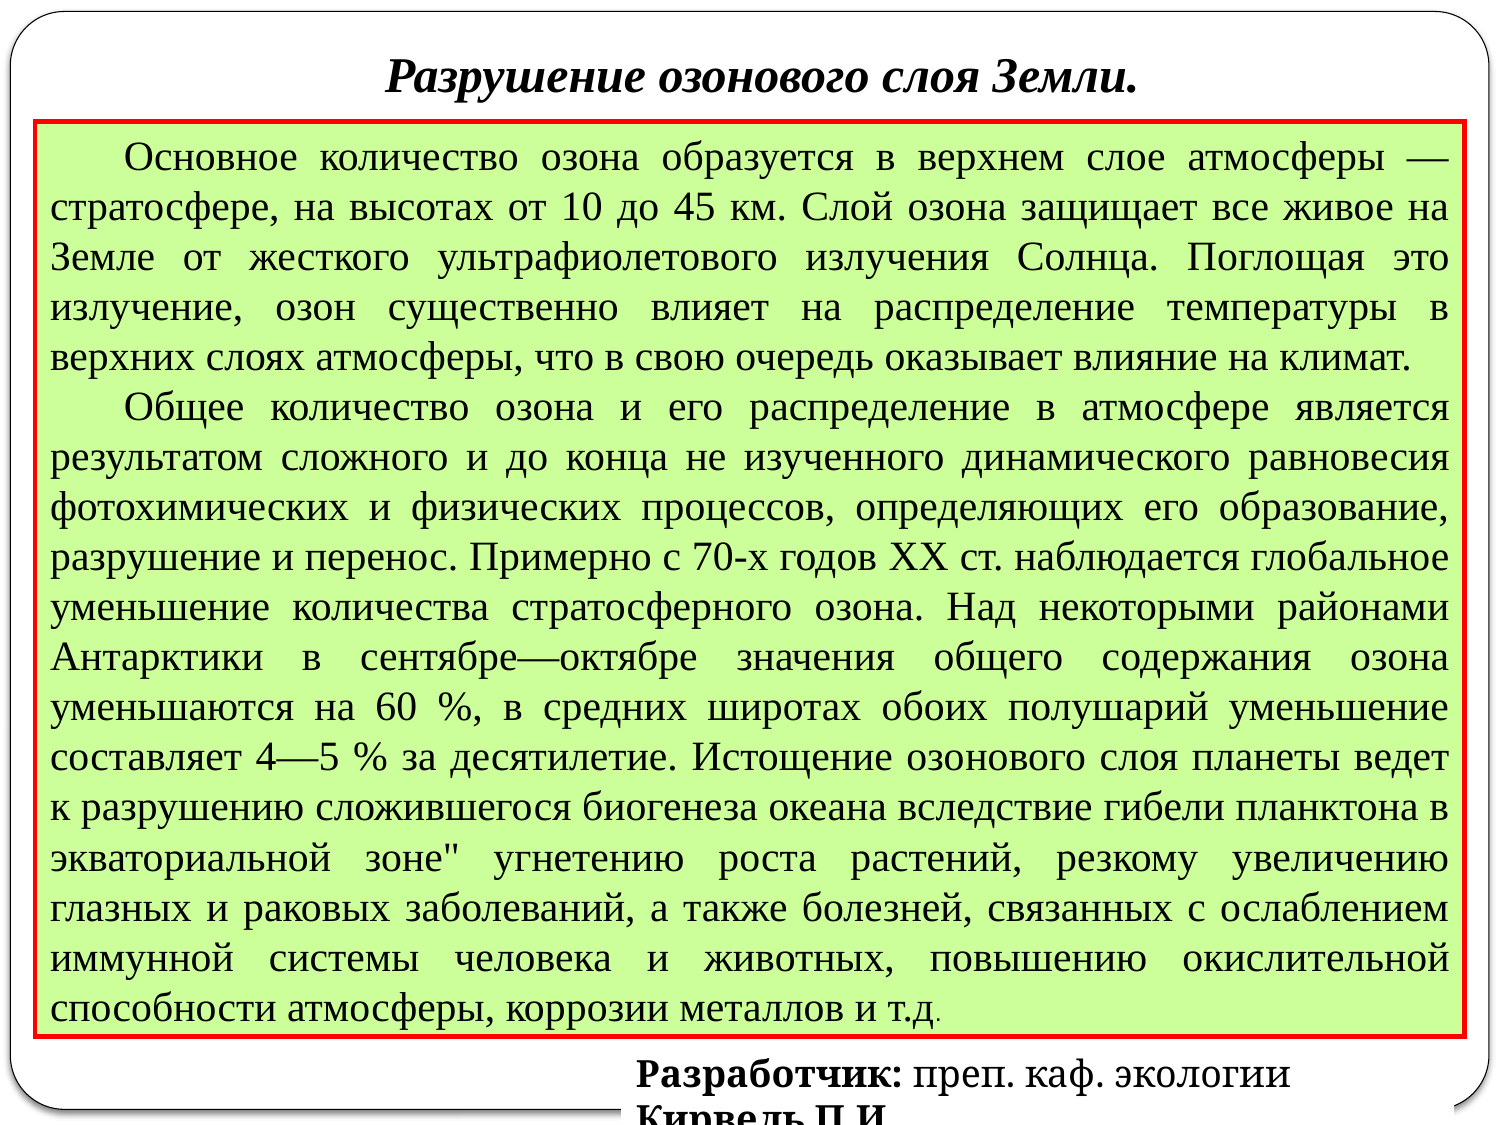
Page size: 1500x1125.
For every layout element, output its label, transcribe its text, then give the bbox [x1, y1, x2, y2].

text_box Разработчик: преп. каф. экологии Кирвель П.И. [621, 1042, 1455, 1125]
text_box Разрушение озонового слоя Земли. [370, 35, 1167, 110]
text_box Основное количество озона образуется в верхнем слое атмосферы — стратосфере, на высотах от 10 до 45 км. Слой озона защищает все живое на Земле от жесткого ультрафиолетового излучения Солнца. Погло­щая это излучение, озон существенно влияет на распределение температуры в верхних слоях атмосферы, что в свою очередь оказывает влияние на климат. Общее количество озона и его распределение в атмосфере яв­ляется результатом сложного и до конца не изученного динами­ческого равновесия фотохимических и физических процессов, определяющих его образование, разрушение и перенос. Пример­но с 70-х годов XX ст. наблюдается глобальное уменьшение коли­чества стратосферного озона. Над некоторыми районами Антар­ктики в сентябре—октябре значения общего содержания озона уменьшаются на 60 %, в средних широтах обоих полушарий уменьшение составляет 4—5 % за десятилетие. Истощение озо­нового слоя планеты ведет к разрушению сложившегося биогенеза океана вследствие гибели планктона в экваториальной зоне" угнетению роста растений, резкому увеличению глазных и рако­вых заболеваний, а также болезней, связанных с ослаблением иммунной системы человека и животных, повышению окисли­тельной способности атмосферы, коррозии металлов и т.д. [35, 121, 1465, 1037]
